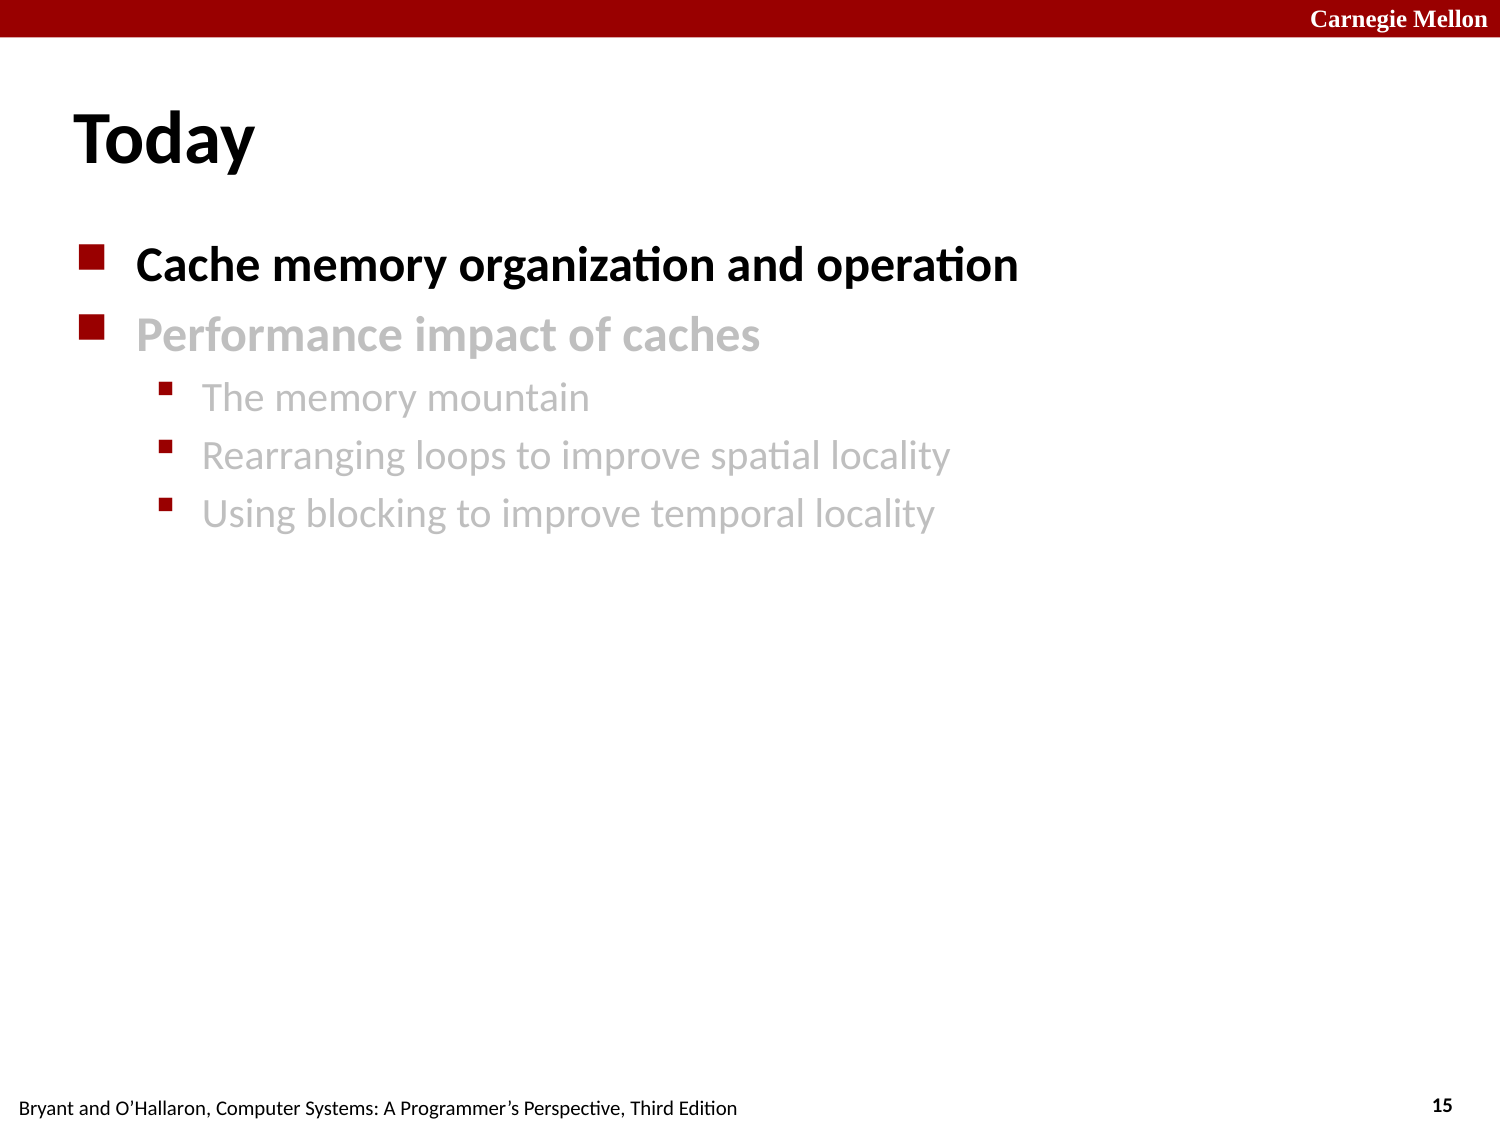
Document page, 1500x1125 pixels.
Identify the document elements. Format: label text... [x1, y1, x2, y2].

list Cache memory organization and operation Performance impact of caches The memory mountain Rearranging loops to improve spatial locality Using blocking to improve temporal locality [64, 223, 1361, 1040]
title Today [58, 71, 1305, 197]
